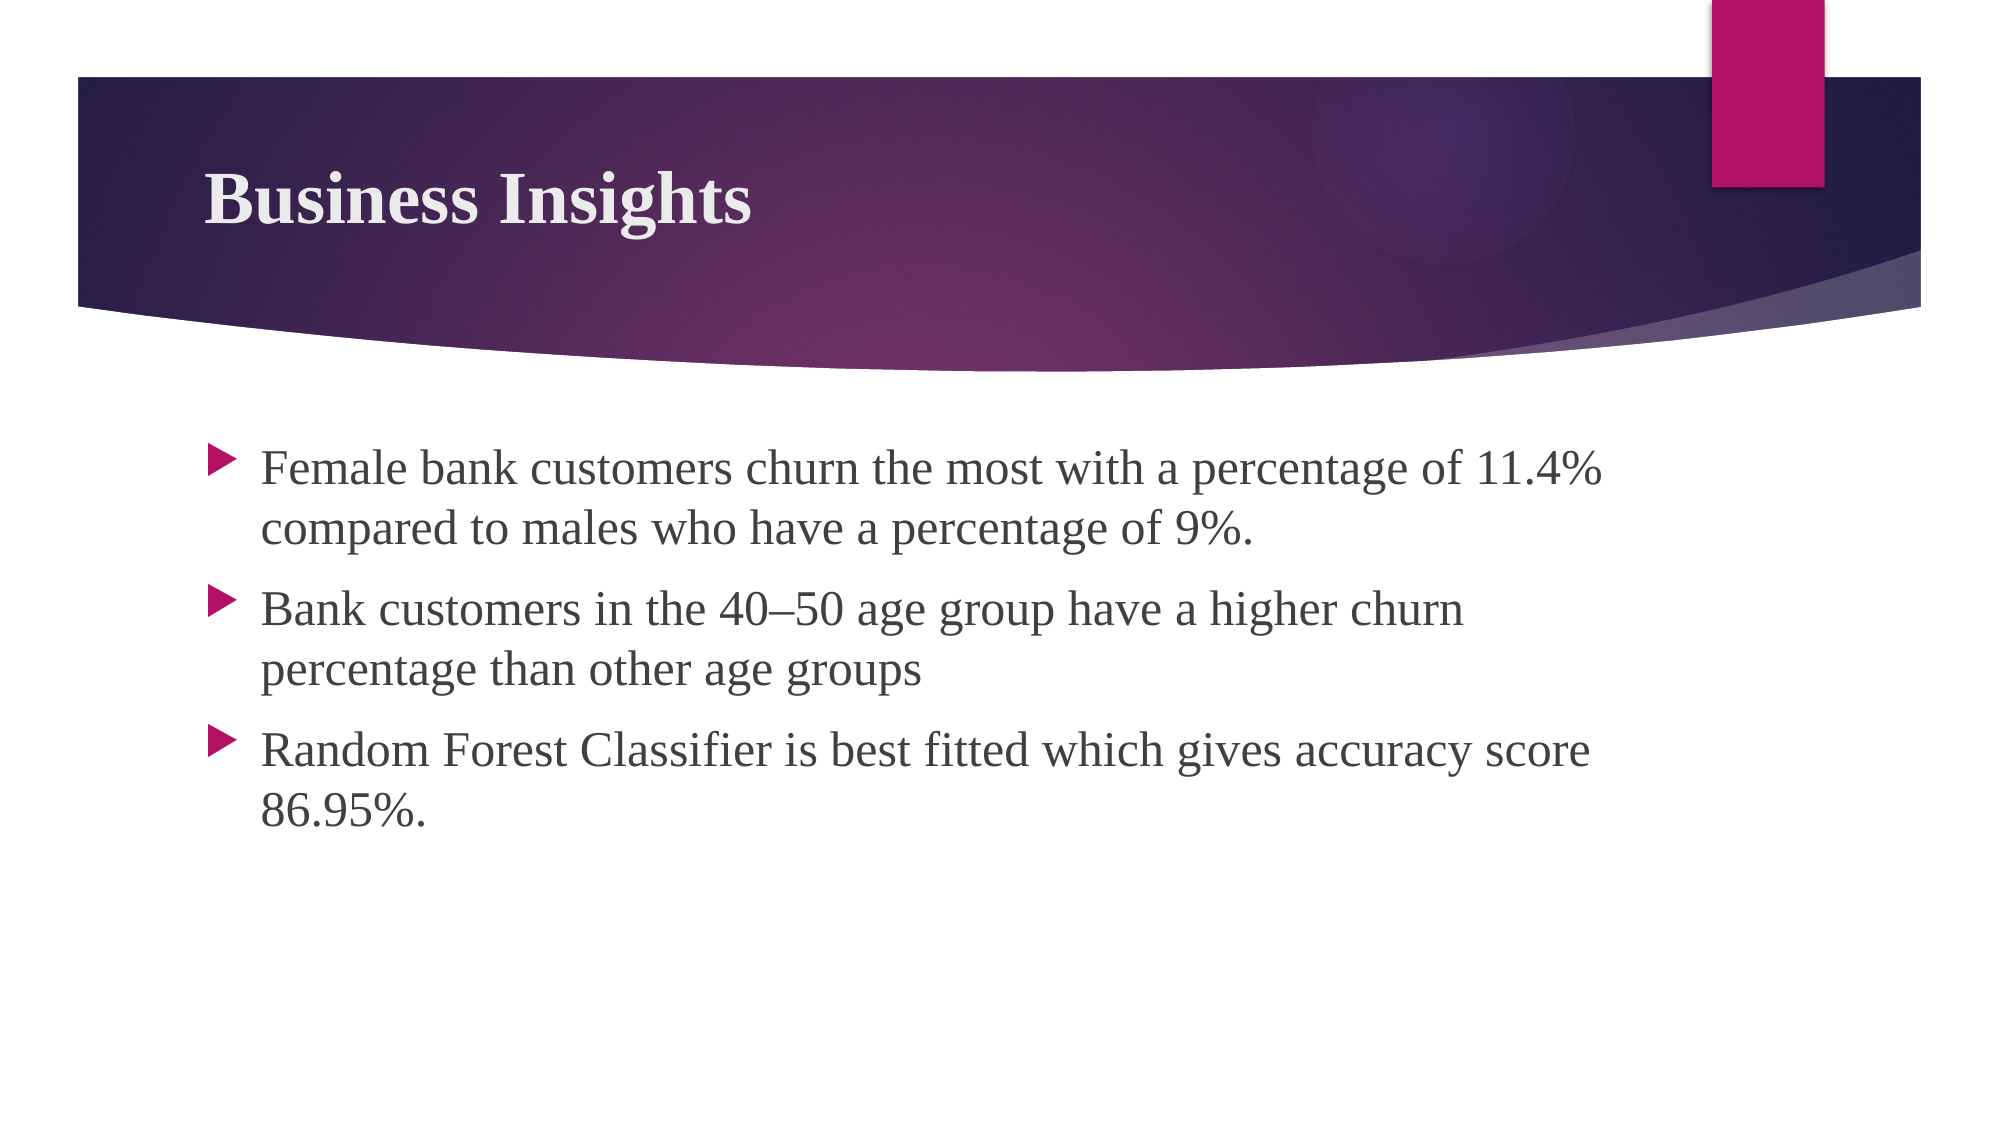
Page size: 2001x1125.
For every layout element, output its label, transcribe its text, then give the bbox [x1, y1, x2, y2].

title Business Insights [189, 77, 1627, 310]
list Female bank customers churn the most with a percentage of 11.4% compared to males who have a percentage of 9%. Bank customers in the 40–50 age group have a higher churn percentage than other age groups Random Forest Classifier is best fitted which gives accuracy score 86.95%. [189, 427, 1638, 988]
